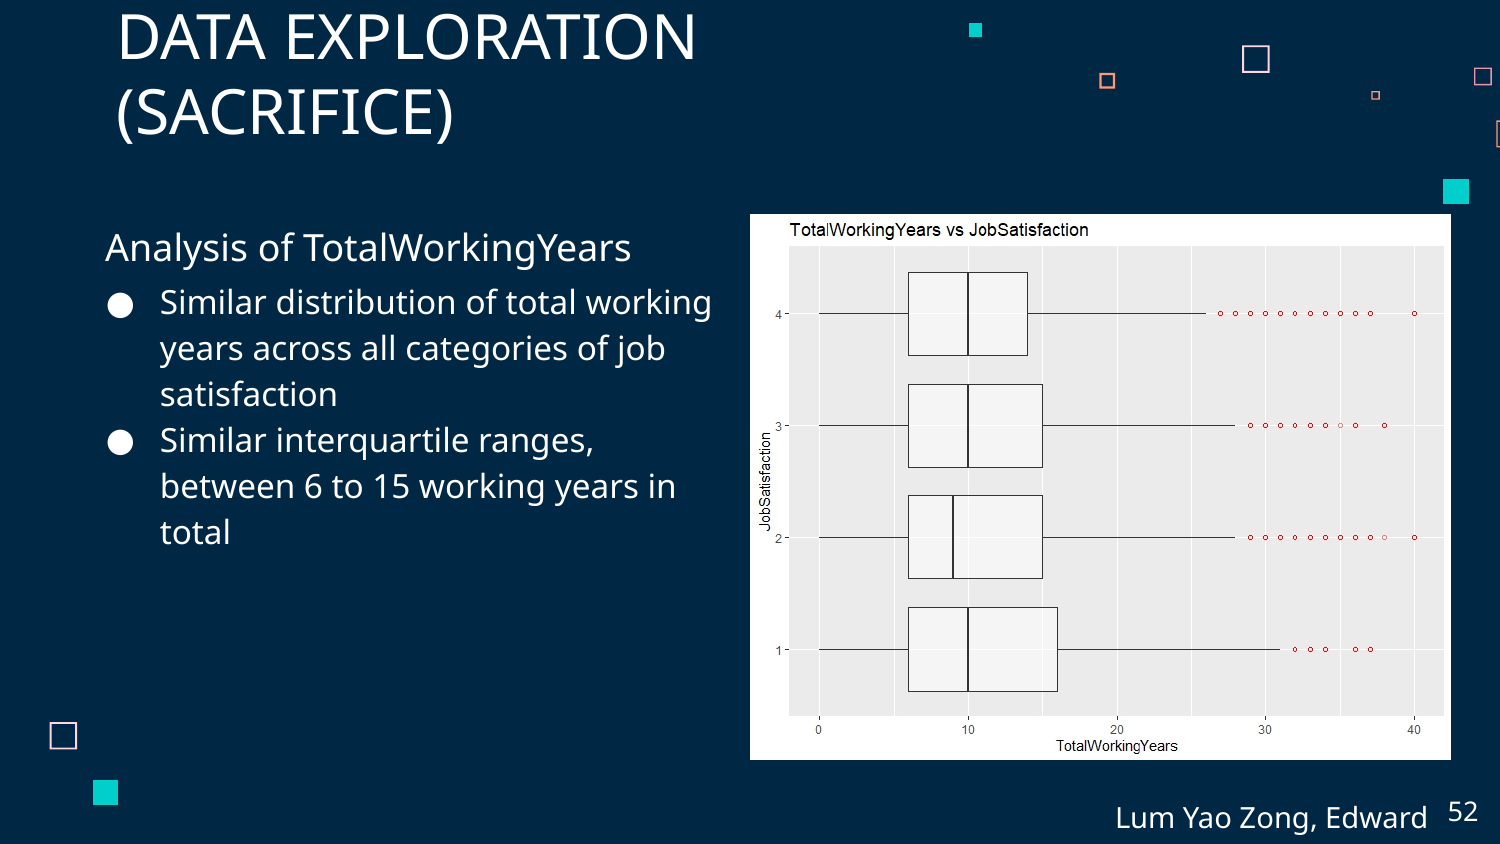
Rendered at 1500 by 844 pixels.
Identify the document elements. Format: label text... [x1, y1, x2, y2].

title DATA EXPLORATION (SACRIFICE) [101, 67, 980, 163]
picture [749, 214, 1452, 760]
slide_number 52 [1447, 779, 1494, 844]
text_box Similar distribution of total working years across all categories of job satisfaction Similar interquartile ranges, between 6 to 15 working years in total [69, 260, 739, 794]
text_box Analysis of TotalWorkingYears [90, 201, 953, 269]
subtitle Lum Yao Zong, Edward [1099, 779, 1447, 844]
